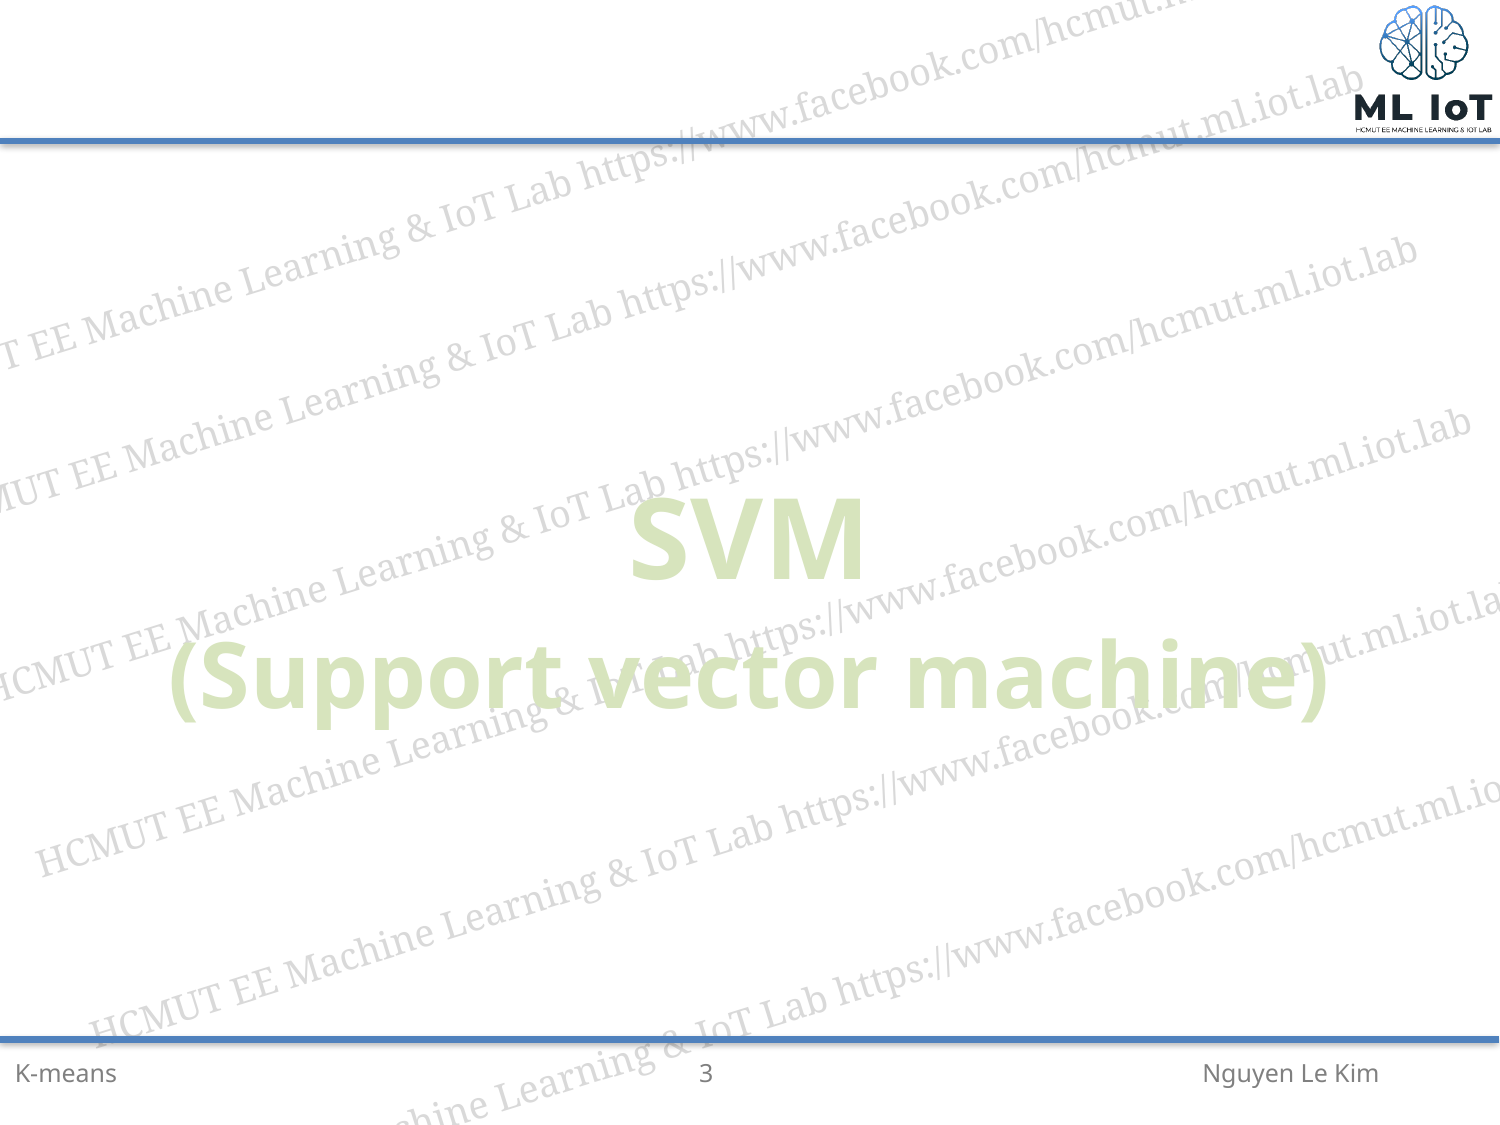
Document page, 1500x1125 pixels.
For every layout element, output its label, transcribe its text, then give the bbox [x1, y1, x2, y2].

text_box K-means [0, 1050, 450, 1095]
text_box Nguyen Le Kim [1187, 1049, 1473, 1095]
text_box SVM (Support vector machine) [66, 440, 1433, 735]
picture [1350, 0, 1495, 138]
text_box 3 [549, 1050, 863, 1095]
